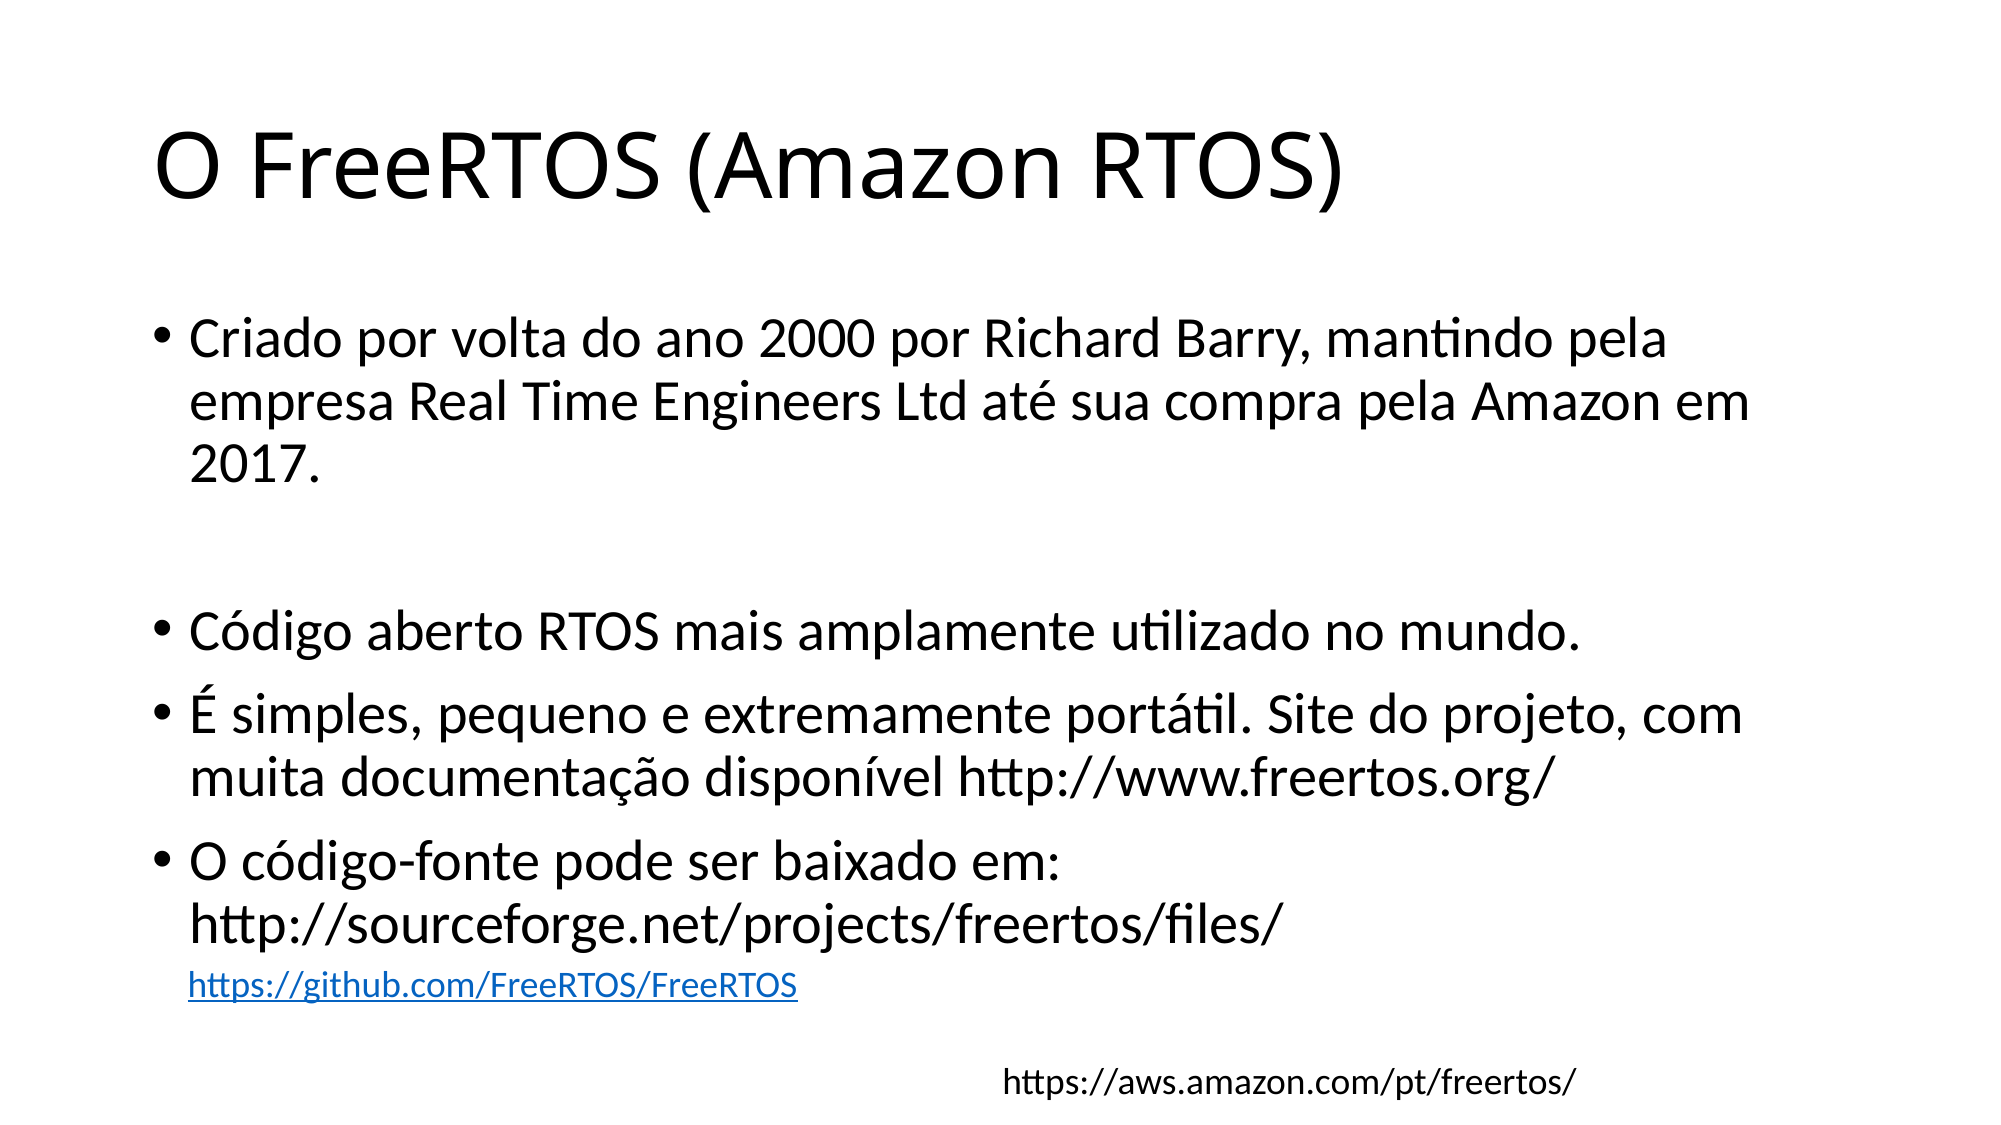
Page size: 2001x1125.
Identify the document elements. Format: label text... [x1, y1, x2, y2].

text_box https://aws.amazon.com/pt/freertos/ [987, 1050, 1738, 1110]
text_box https://github.com/FreeRTOS/FreeRTOS [172, 952, 1173, 1013]
title O FreeRTOS (Amazon RTOS) [137, 59, 1863, 278]
list Criado por volta do ano 2000 por Richard Barry, mantindo pela empresa Real Time Engineers Ltd até sua compra pela Amazon em 2017. Código aberto RTOS mais amplamente utilizado no mundo. É simples, pequeno e extremamente portátil. Site do projeto, com muita documentação disponível http://www.freertos.org/ O código-fonte pode ser baixado em: http://sourceforge.net/projects/freertos/files/ [137, 299, 1863, 1014]
